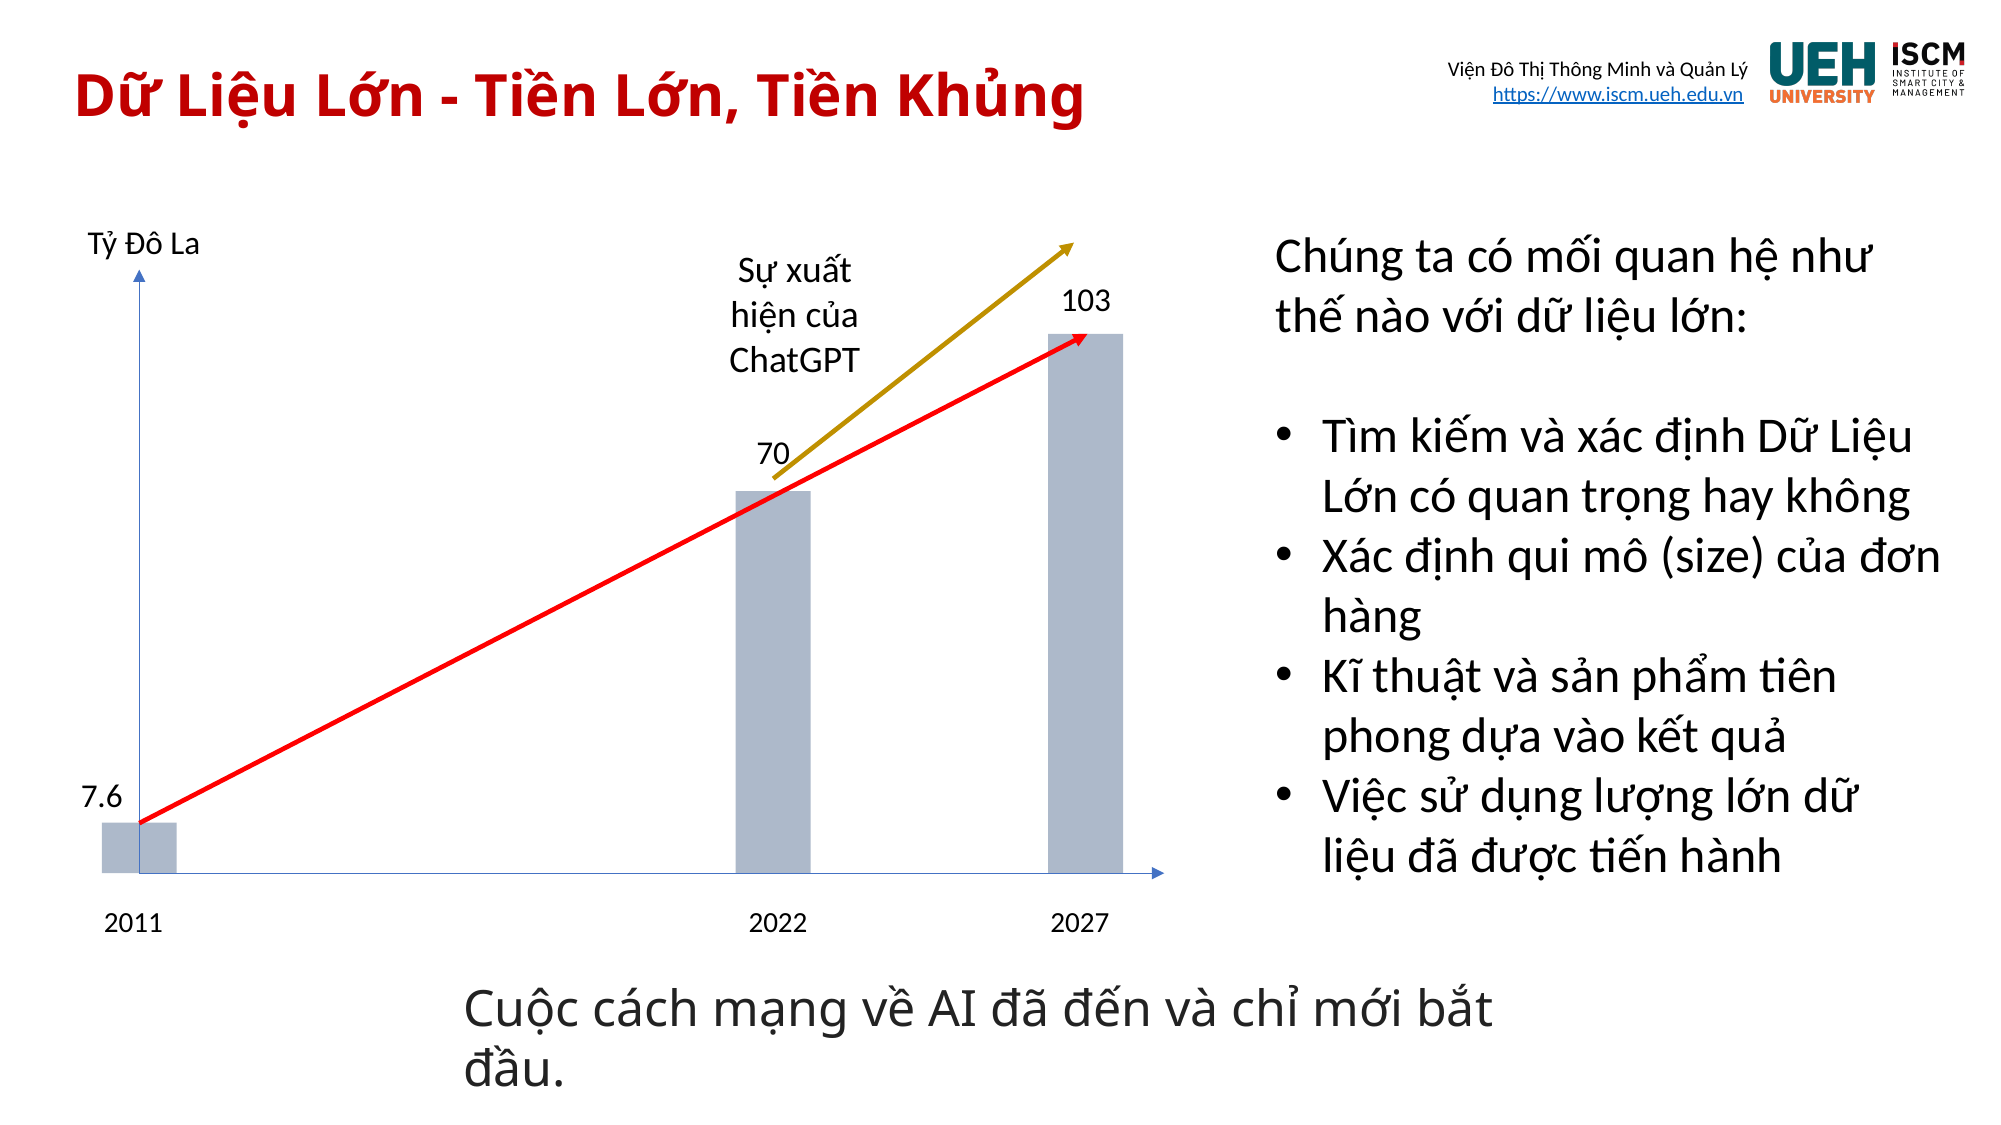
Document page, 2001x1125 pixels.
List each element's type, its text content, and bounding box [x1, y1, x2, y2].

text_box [1415, 38, 1968, 114]
text_box 7.6 [33, 767, 138, 822]
text_box Chúng ta có mối quan hệ như thế nào với dữ liệu lớn: Tìm kiếm và xác định Dữ Liệu Lớn có quan trọng hay không Xác định qui mô (size) của đơn hàng Kĩ thuật và sản phẩm tiên phong dựa vào kết quả Việc sử dụng lượng lớn dữ liệu đã được tiến hành [1260, 215, 1959, 891]
text_box [1047, 333, 1124, 873]
text_box 103 [1075, 270, 1172, 325]
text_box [773, 242, 1075, 480]
text_box 2022 [733, 896, 838, 946]
text_box [140, 824, 178, 873]
text_box 2011 [89, 896, 193, 947]
text_box [735, 824, 812, 873]
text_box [139, 333, 1088, 824]
text_box Sự xuất hiện của ChatGPT [702, 237, 888, 333]
text_box Dữ Liệu Lớn - Tiền Lớn, Tiền Khủng [58, 48, 1942, 145]
text_box Tỷ Đô La [58, 214, 230, 269]
text_box Cuộc cách mạng về AI đã đến và chỉ mới bắt đầu. [448, 969, 1564, 1105]
text_box 2027 [1035, 896, 1140, 946]
text_box [101, 822, 139, 874]
